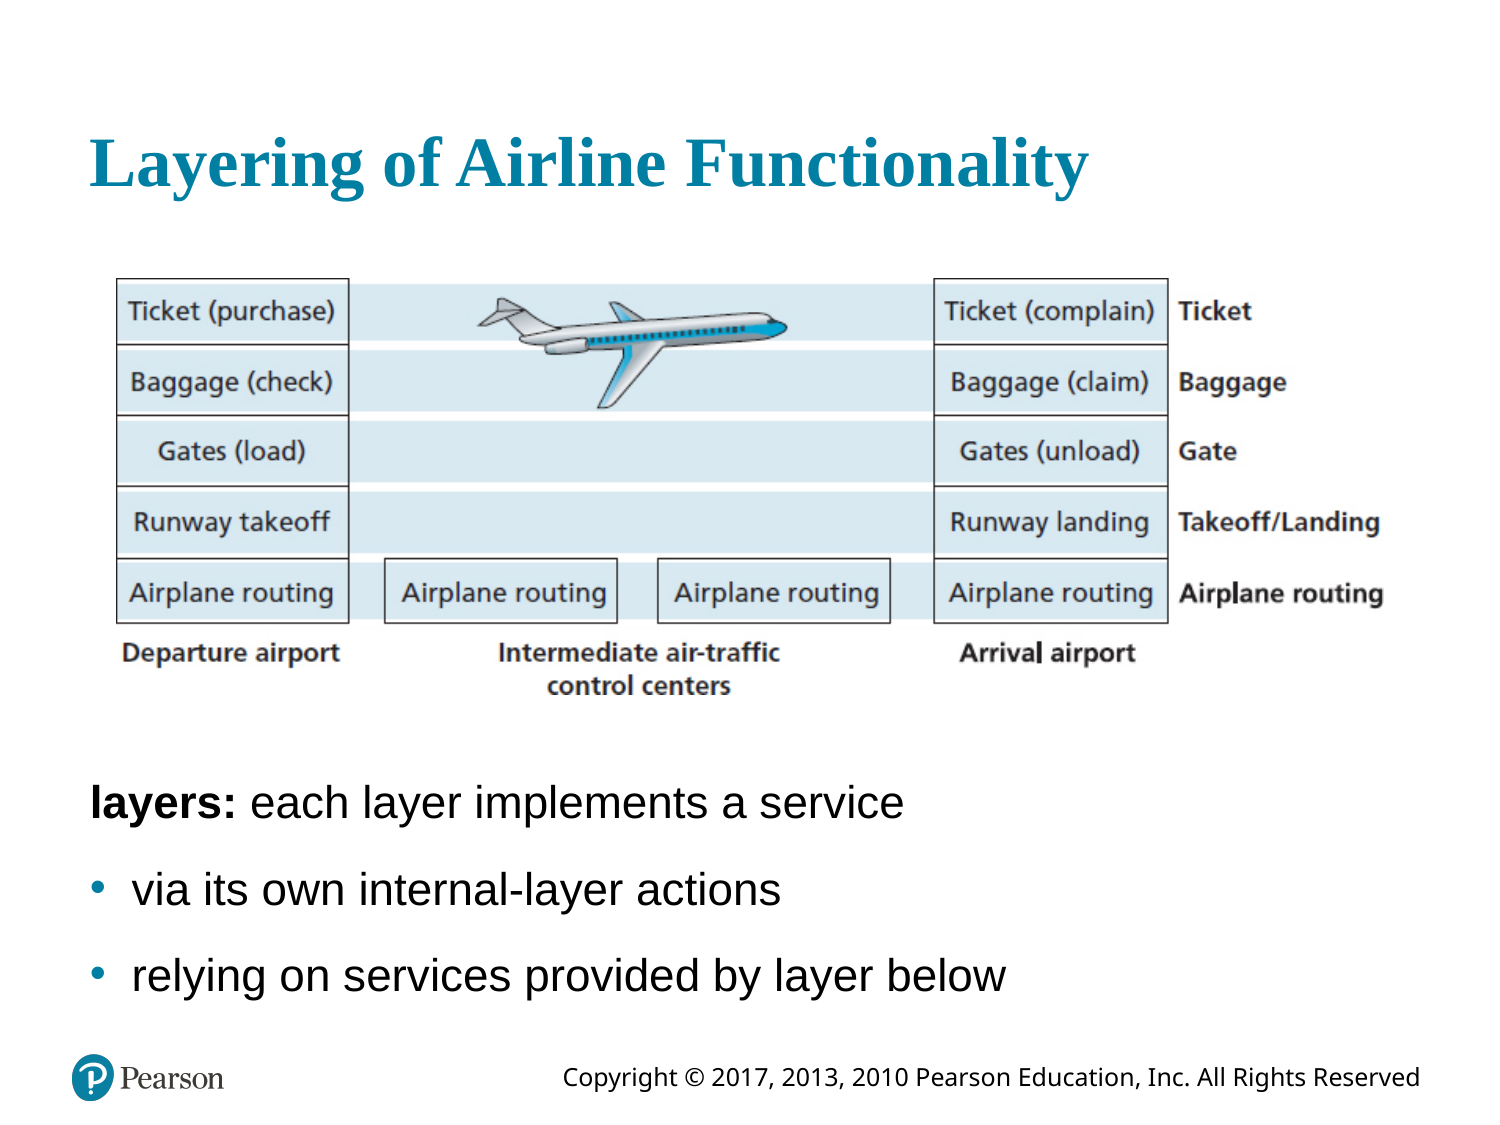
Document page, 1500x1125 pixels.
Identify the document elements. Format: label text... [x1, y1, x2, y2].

text_box layers: each layer implements a service via its own internal-layer actions relying on services provided by layer below [75, 758, 1425, 1002]
picture [98, 1054, 224, 1101]
text_box Layering of Airline Functionality [75, 35, 1425, 216]
picture [72, 1087, 83, 1101]
picture [72, 1054, 88, 1070]
picture [80, 1063, 106, 1088]
picture [116, 278, 1384, 695]
